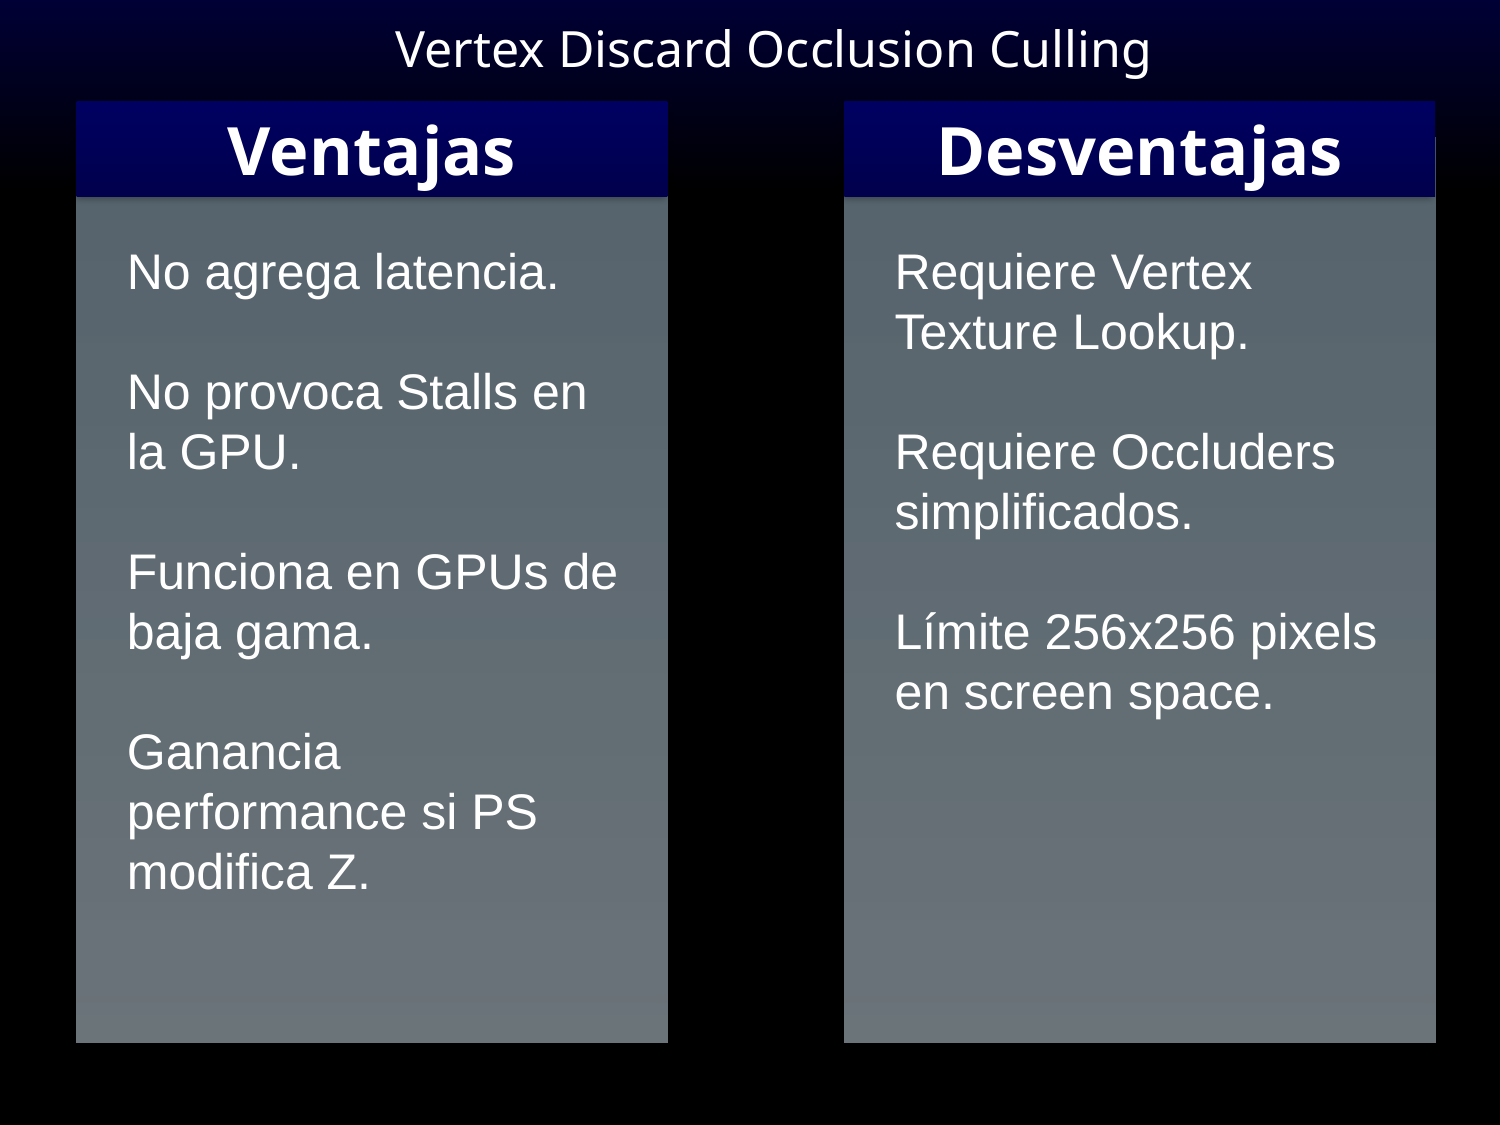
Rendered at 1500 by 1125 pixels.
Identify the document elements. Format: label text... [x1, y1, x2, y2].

text_box Requiere Vertex Texture Lookup. Requiere Occluders simplificados. Límite 256x256 pixels en screen space. [879, 231, 1412, 847]
text_box [844, 203, 1436, 1043]
text_box Desventajas [844, 101, 1436, 197]
title Vertex Discard Occlusion Culling [123, 0, 1425, 136]
text_box No agrega latencia. No provoca Stalls en la GPU. Funciona en GPUs de baja gama. Ganancia performance si PS modifica Z. [112, 231, 644, 1027]
text_box [76, 204, 668, 1043]
text_box Ventajas [76, 101, 668, 197]
